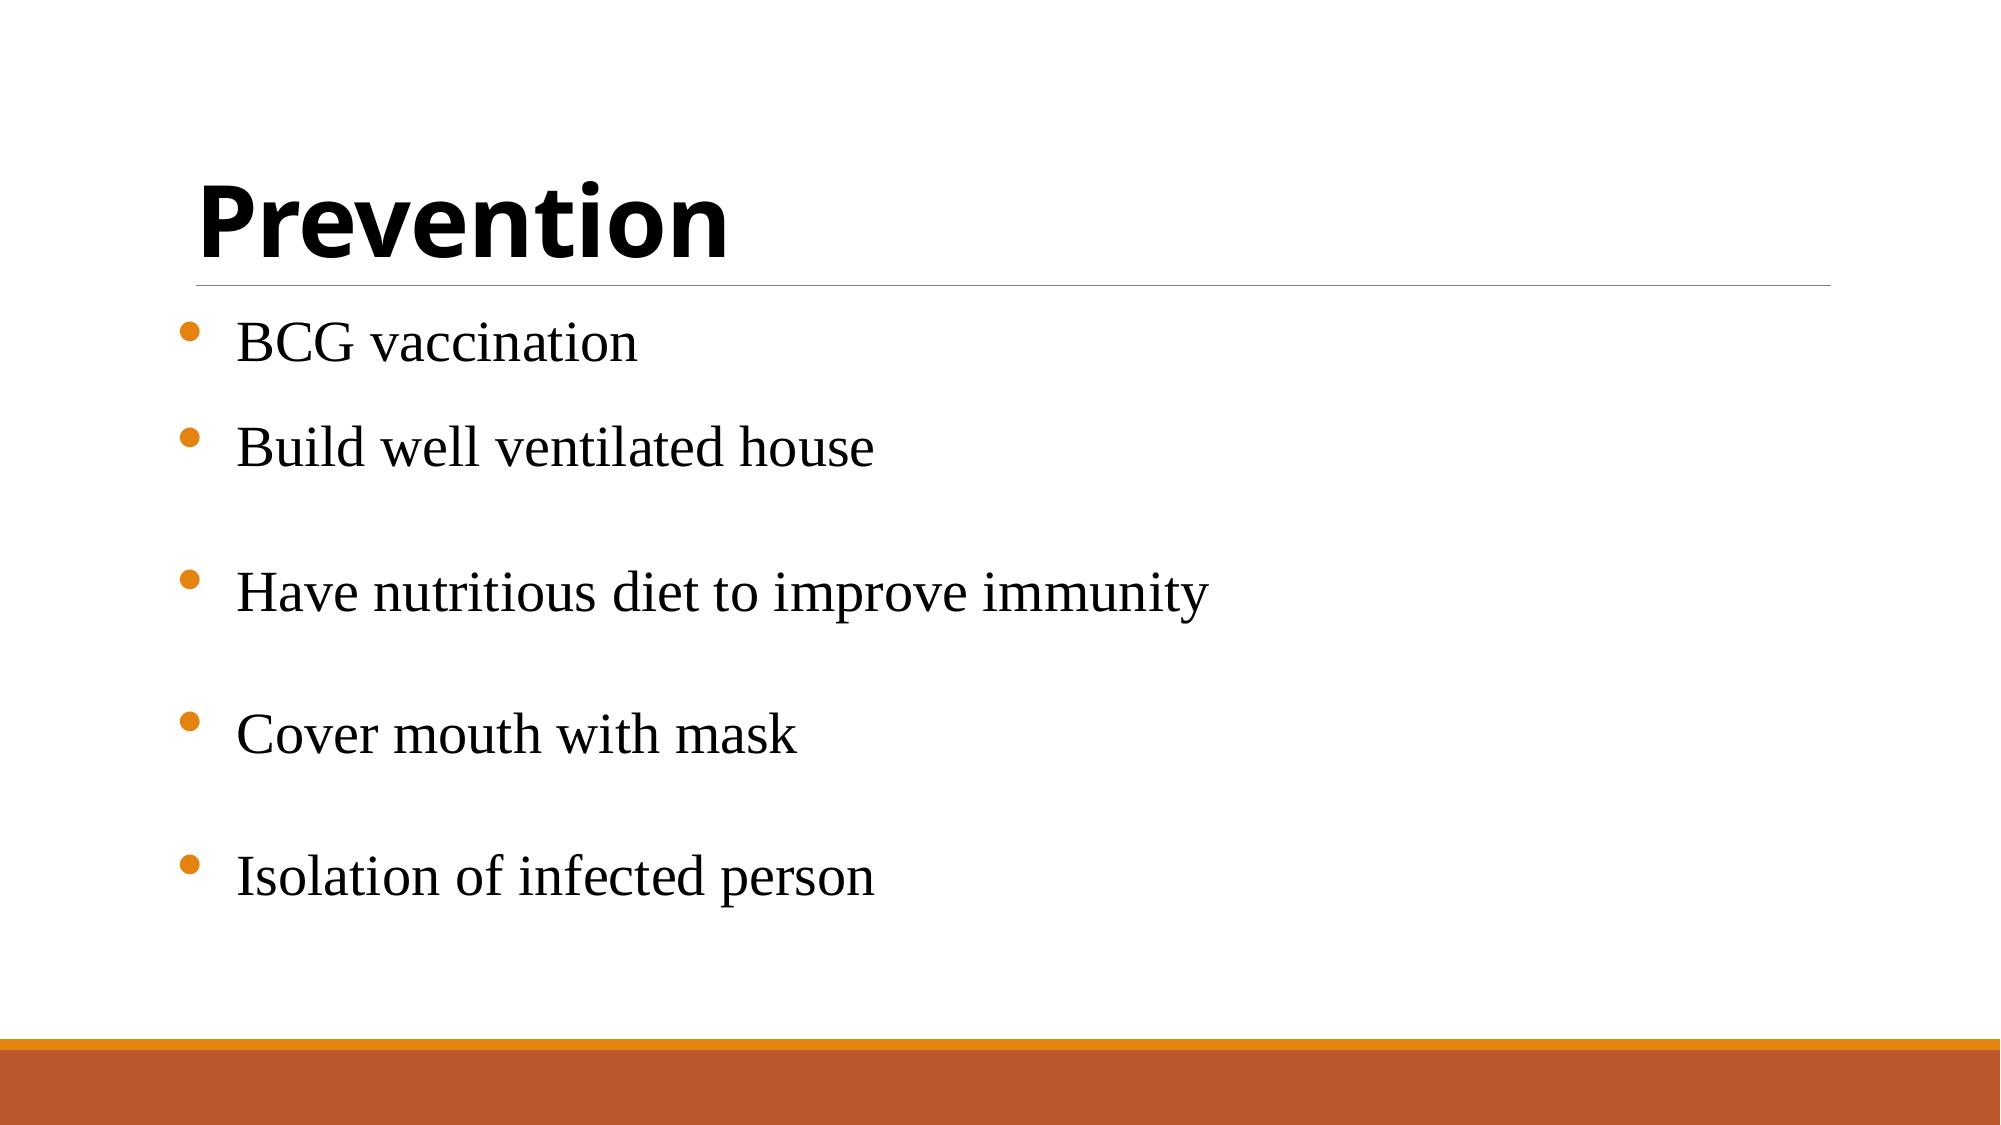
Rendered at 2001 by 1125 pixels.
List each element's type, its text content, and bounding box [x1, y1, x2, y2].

list BCG vaccination Build well ventilated house Have nutritious diet to improve immunity Cover mouth with mask Isolation of infected person [180, 302, 1830, 963]
title Prevention [180, 47, 1830, 285]
